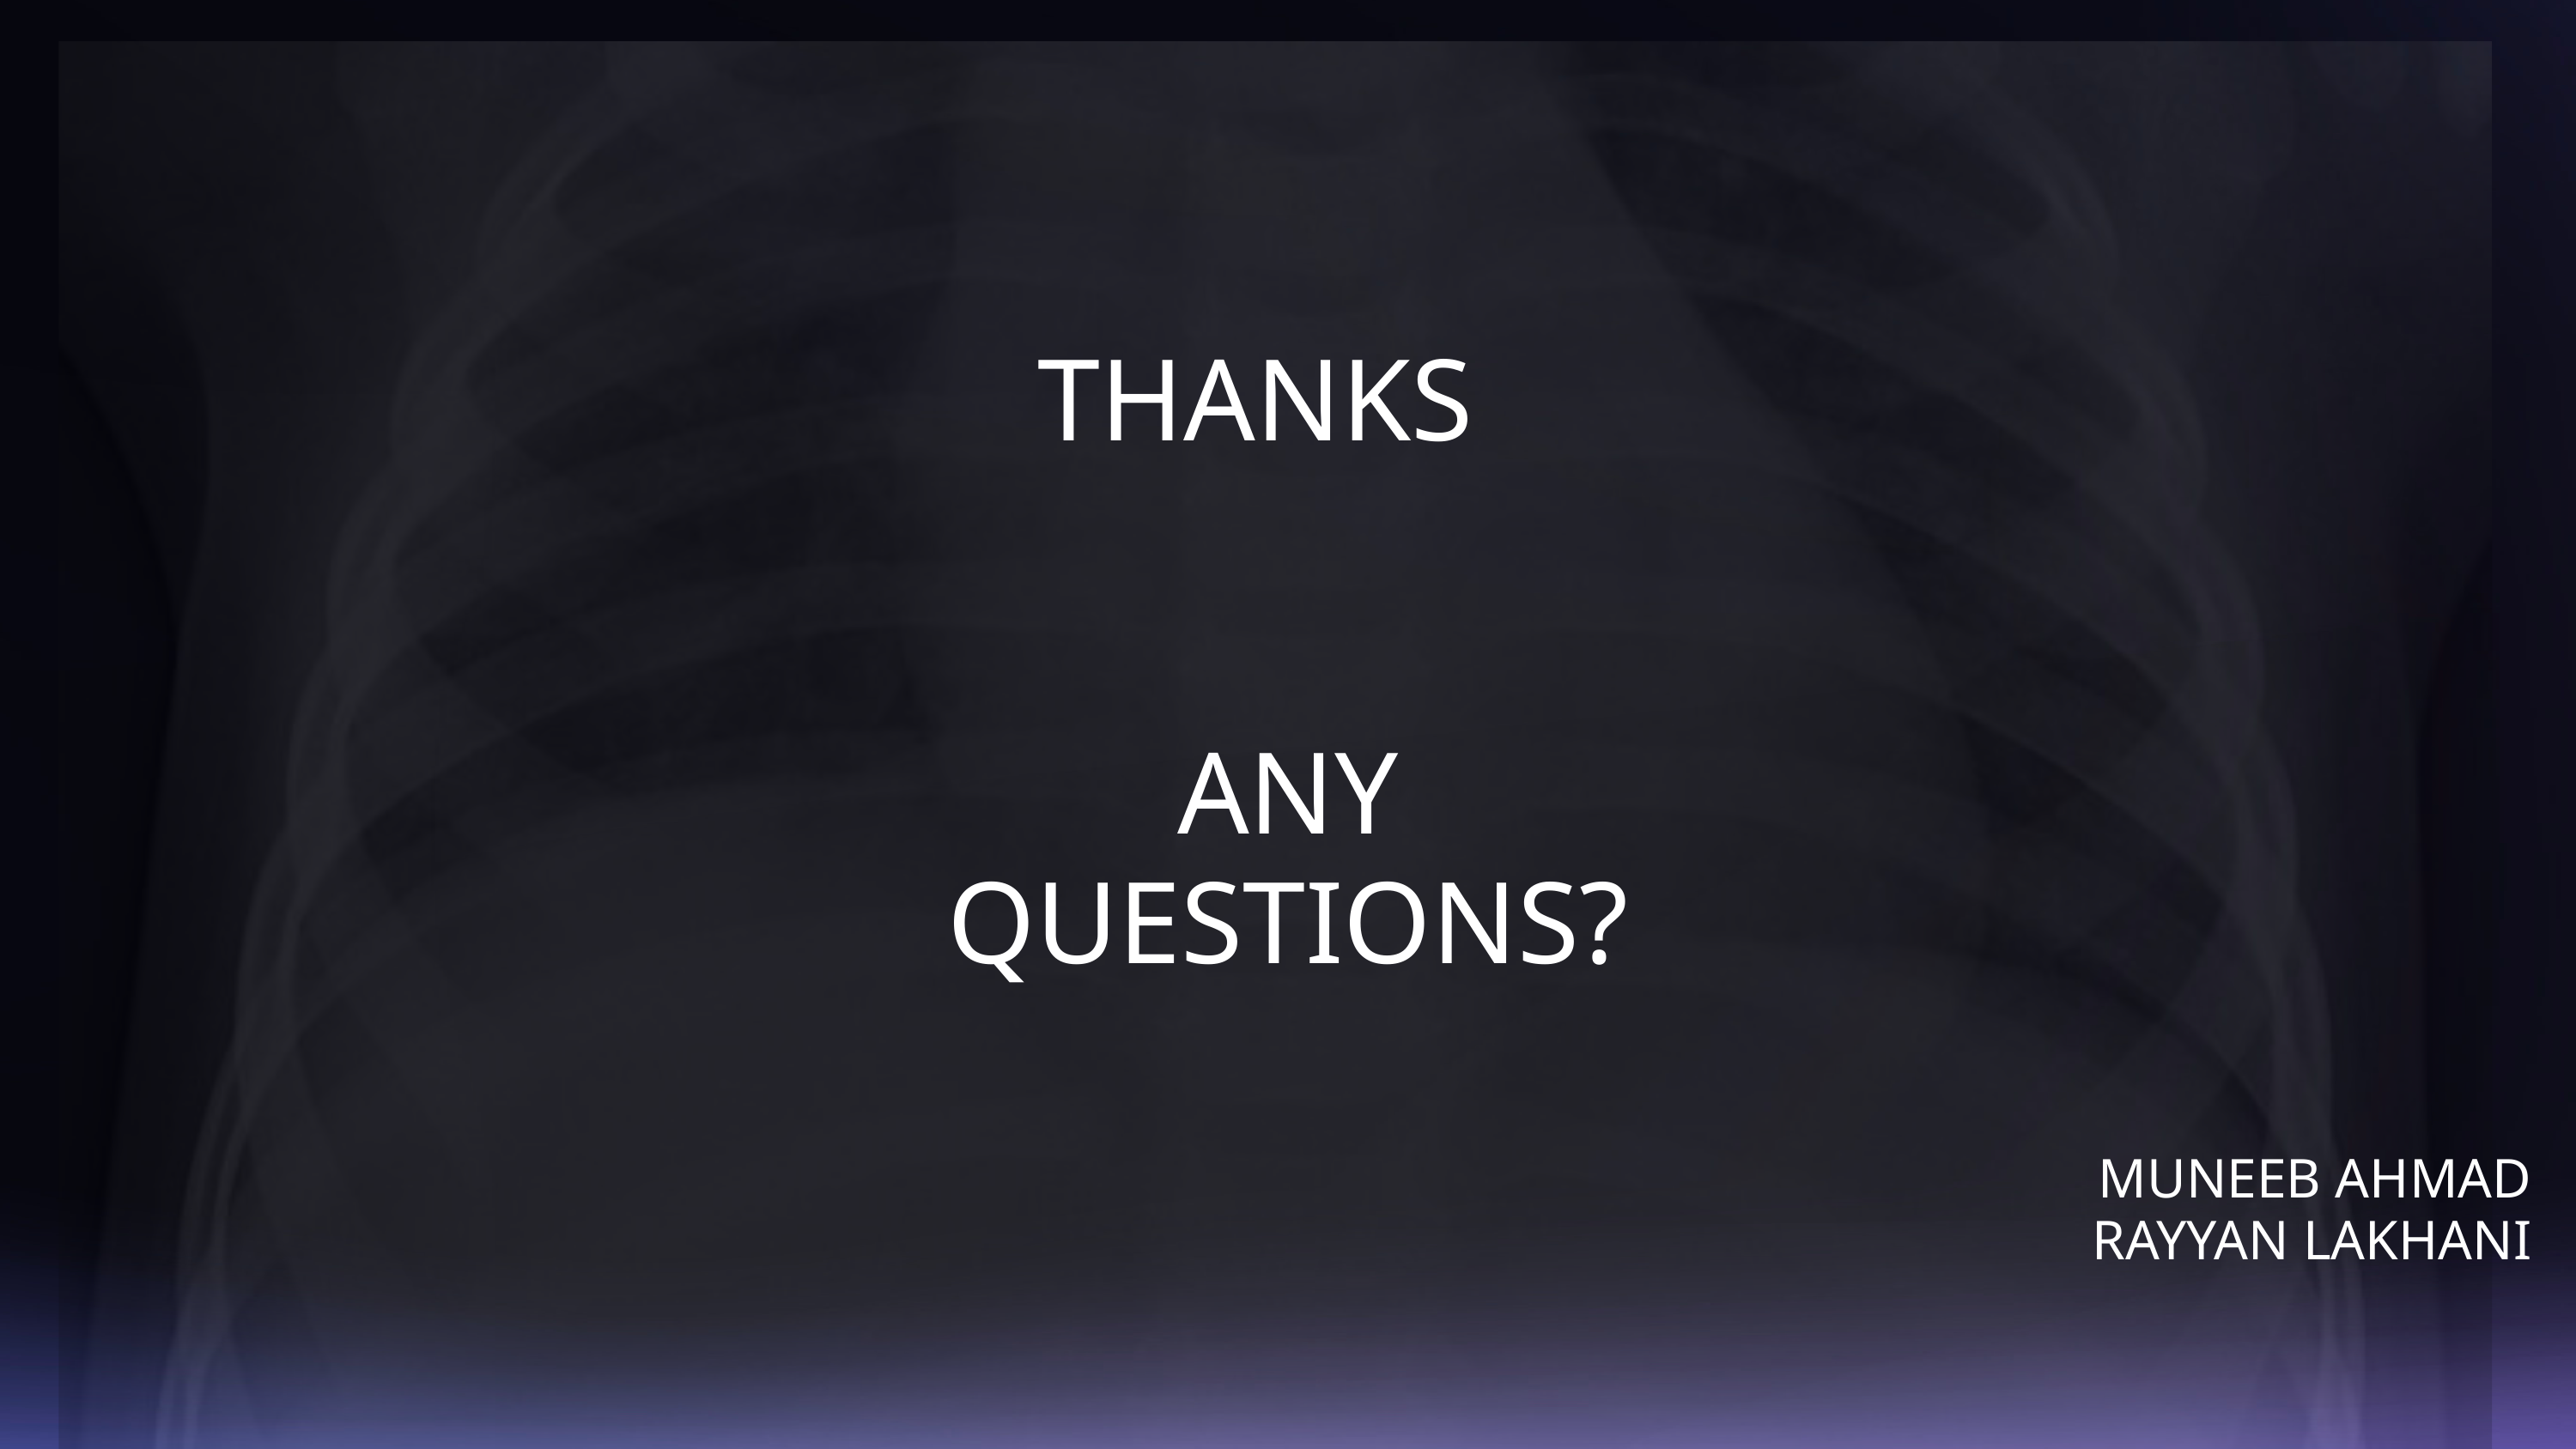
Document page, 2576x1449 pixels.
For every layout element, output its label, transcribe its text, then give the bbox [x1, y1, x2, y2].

text_box THANKS [1037, 333, 1514, 593]
text_box [58, 41, 2493, 1449]
text_box MUNEEB AHMAD RAYYAN LAKHANI [2077, 1147, 2532, 1333]
text_box [0, 0, 2576, 1449]
text_box ANY QUESTIONS? [823, 726, 1753, 986]
